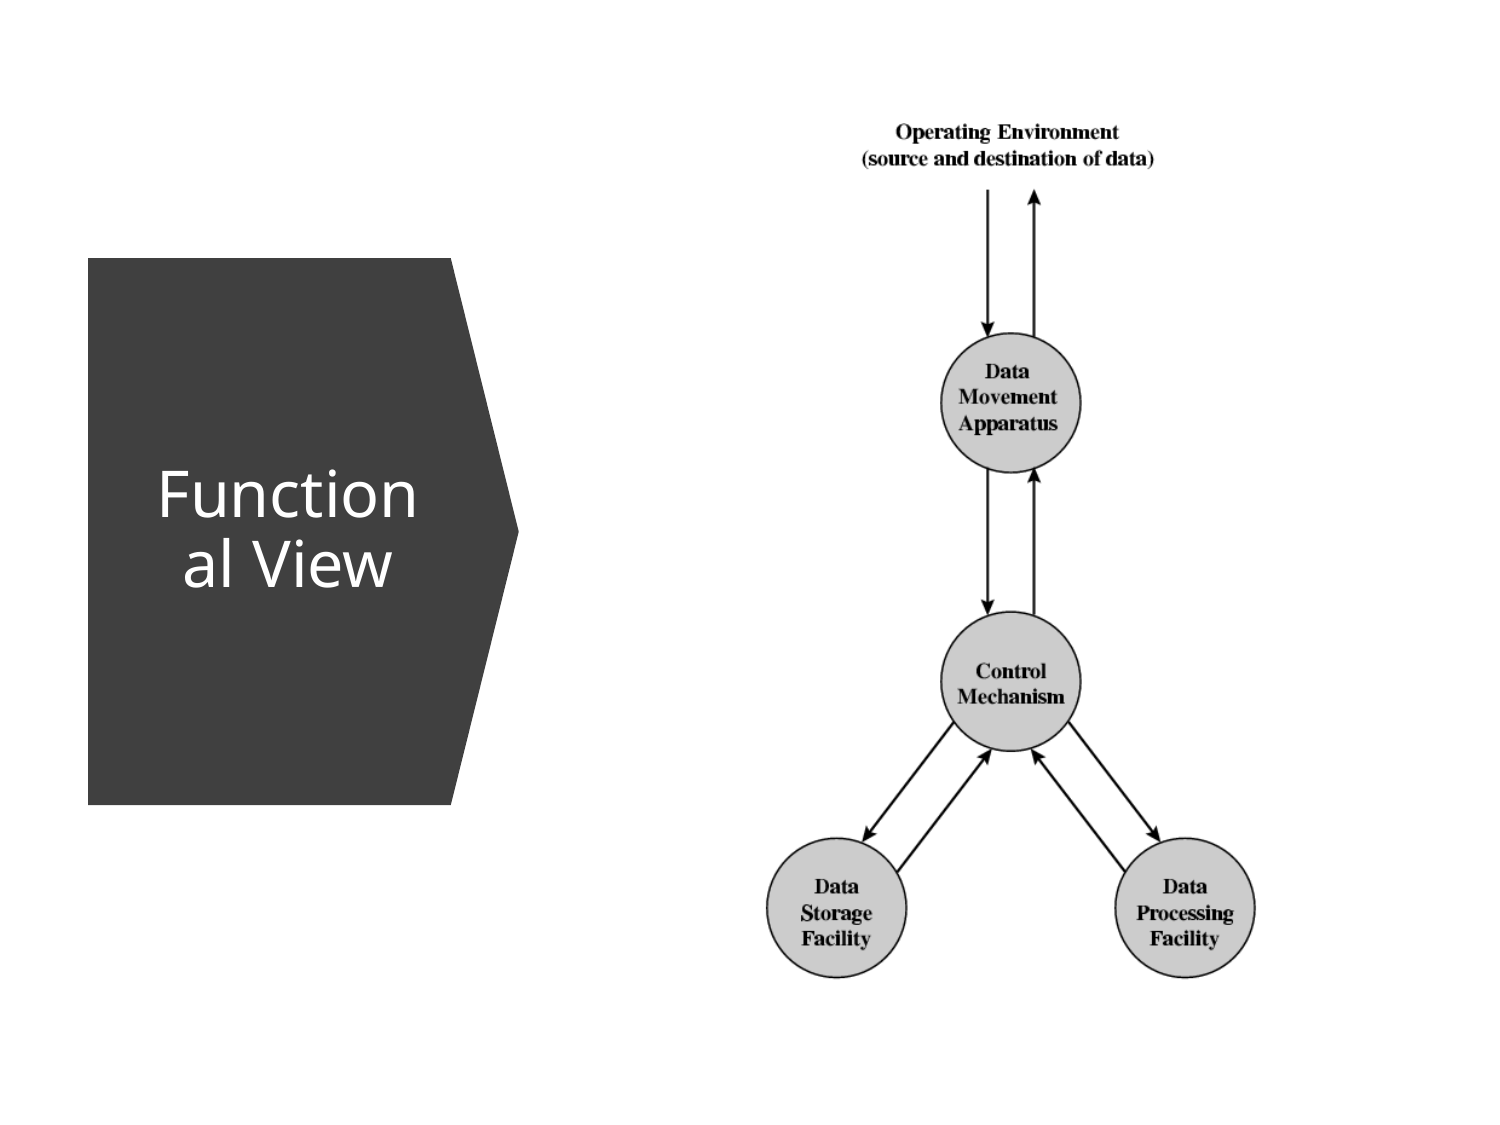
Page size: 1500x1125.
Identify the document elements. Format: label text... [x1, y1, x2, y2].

text_box [87, 257, 520, 807]
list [752, 105, 1257, 1020]
title Functional View [126, 322, 450, 741]
